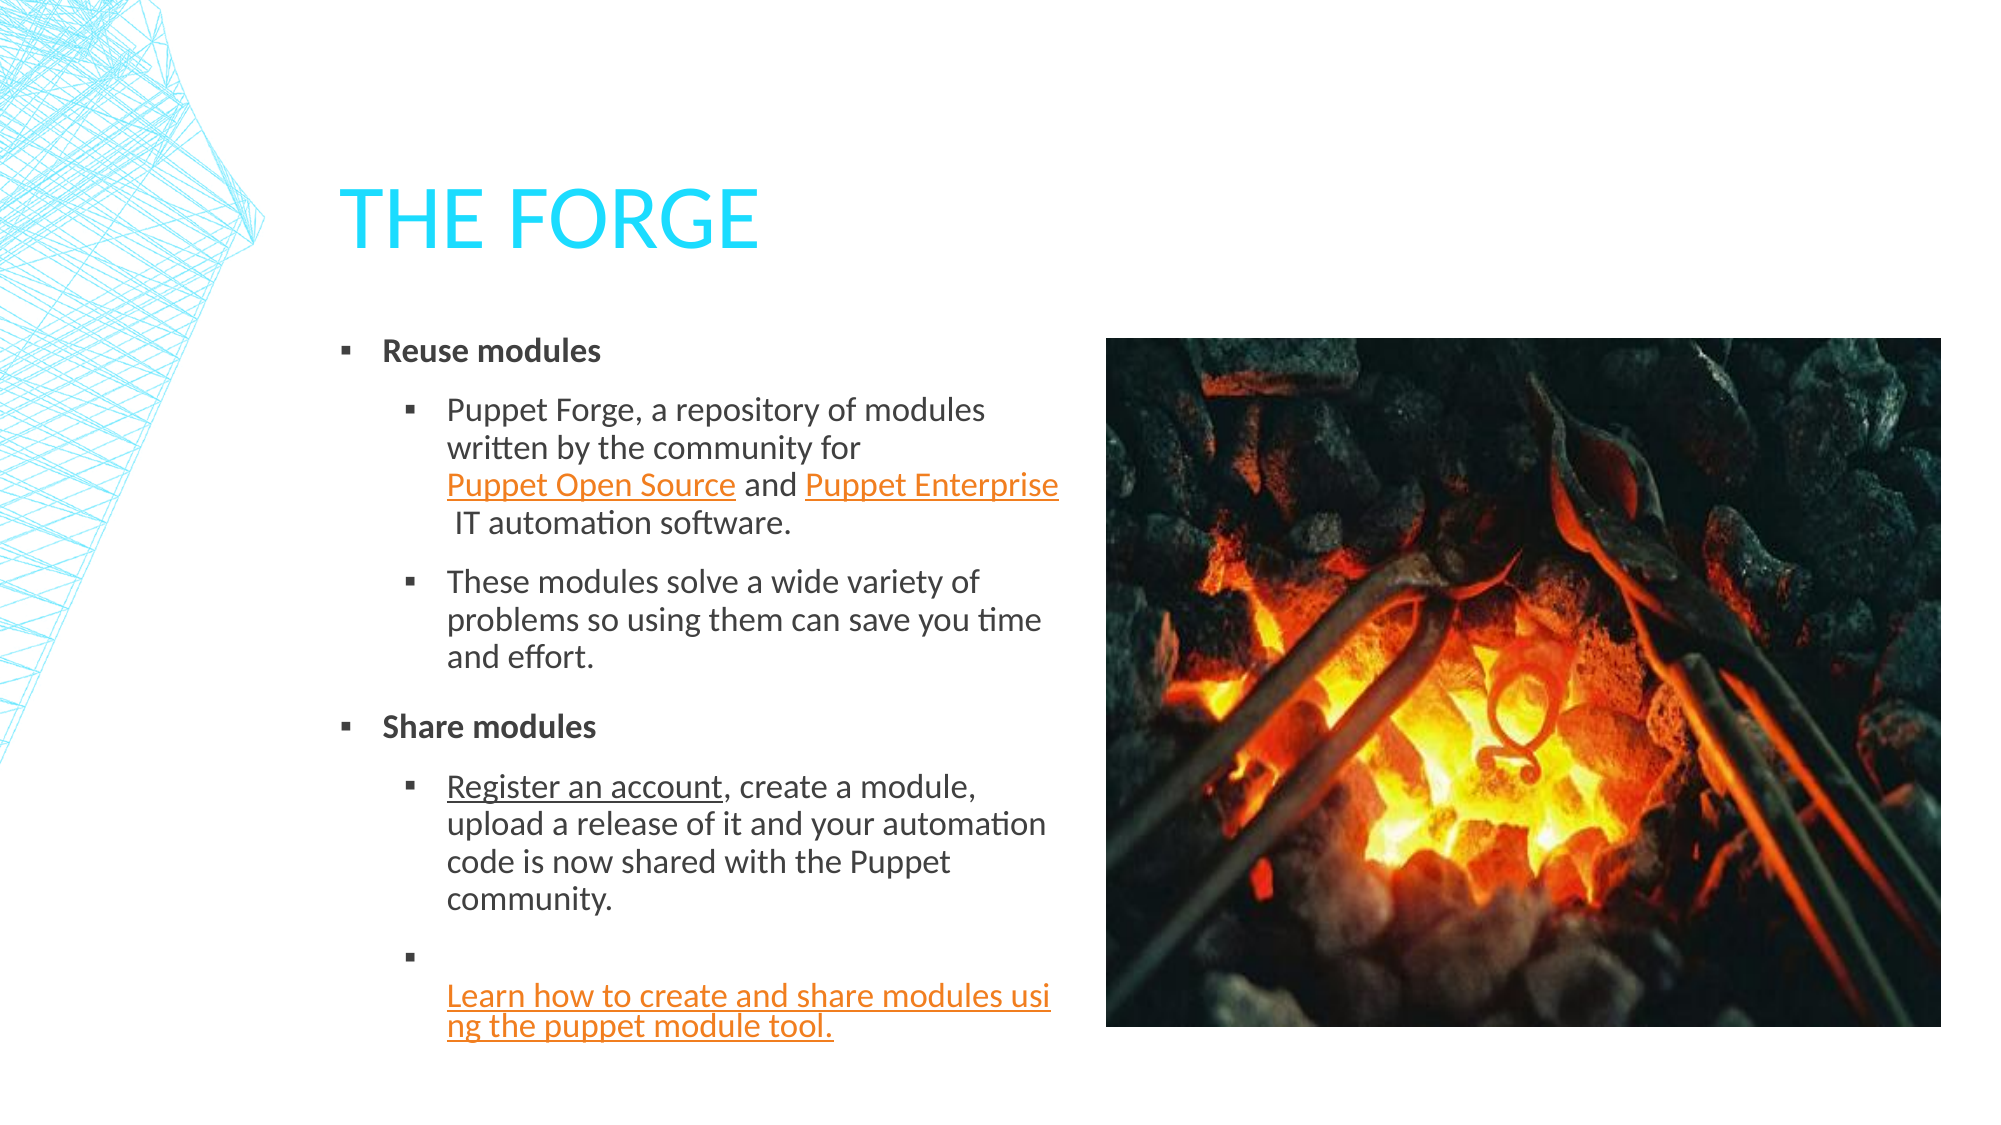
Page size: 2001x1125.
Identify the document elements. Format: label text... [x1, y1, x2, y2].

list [1106, 338, 1941, 1027]
list Reuse modules Puppet Forge, a repository of modules written by the community for Puppet Open Source and Puppet Enterprise IT automation software. These modules solve a wide variety of problems so using them can save you time and effort. Share modules Register an account, create a module, upload a release of it and your automation code is now shared with the Puppet community. Learn how to create and share modules using the puppet module tool. [324, 324, 1075, 1060]
picture [0, 0, 2001, 1125]
title THE Forge [324, 62, 1863, 275]
